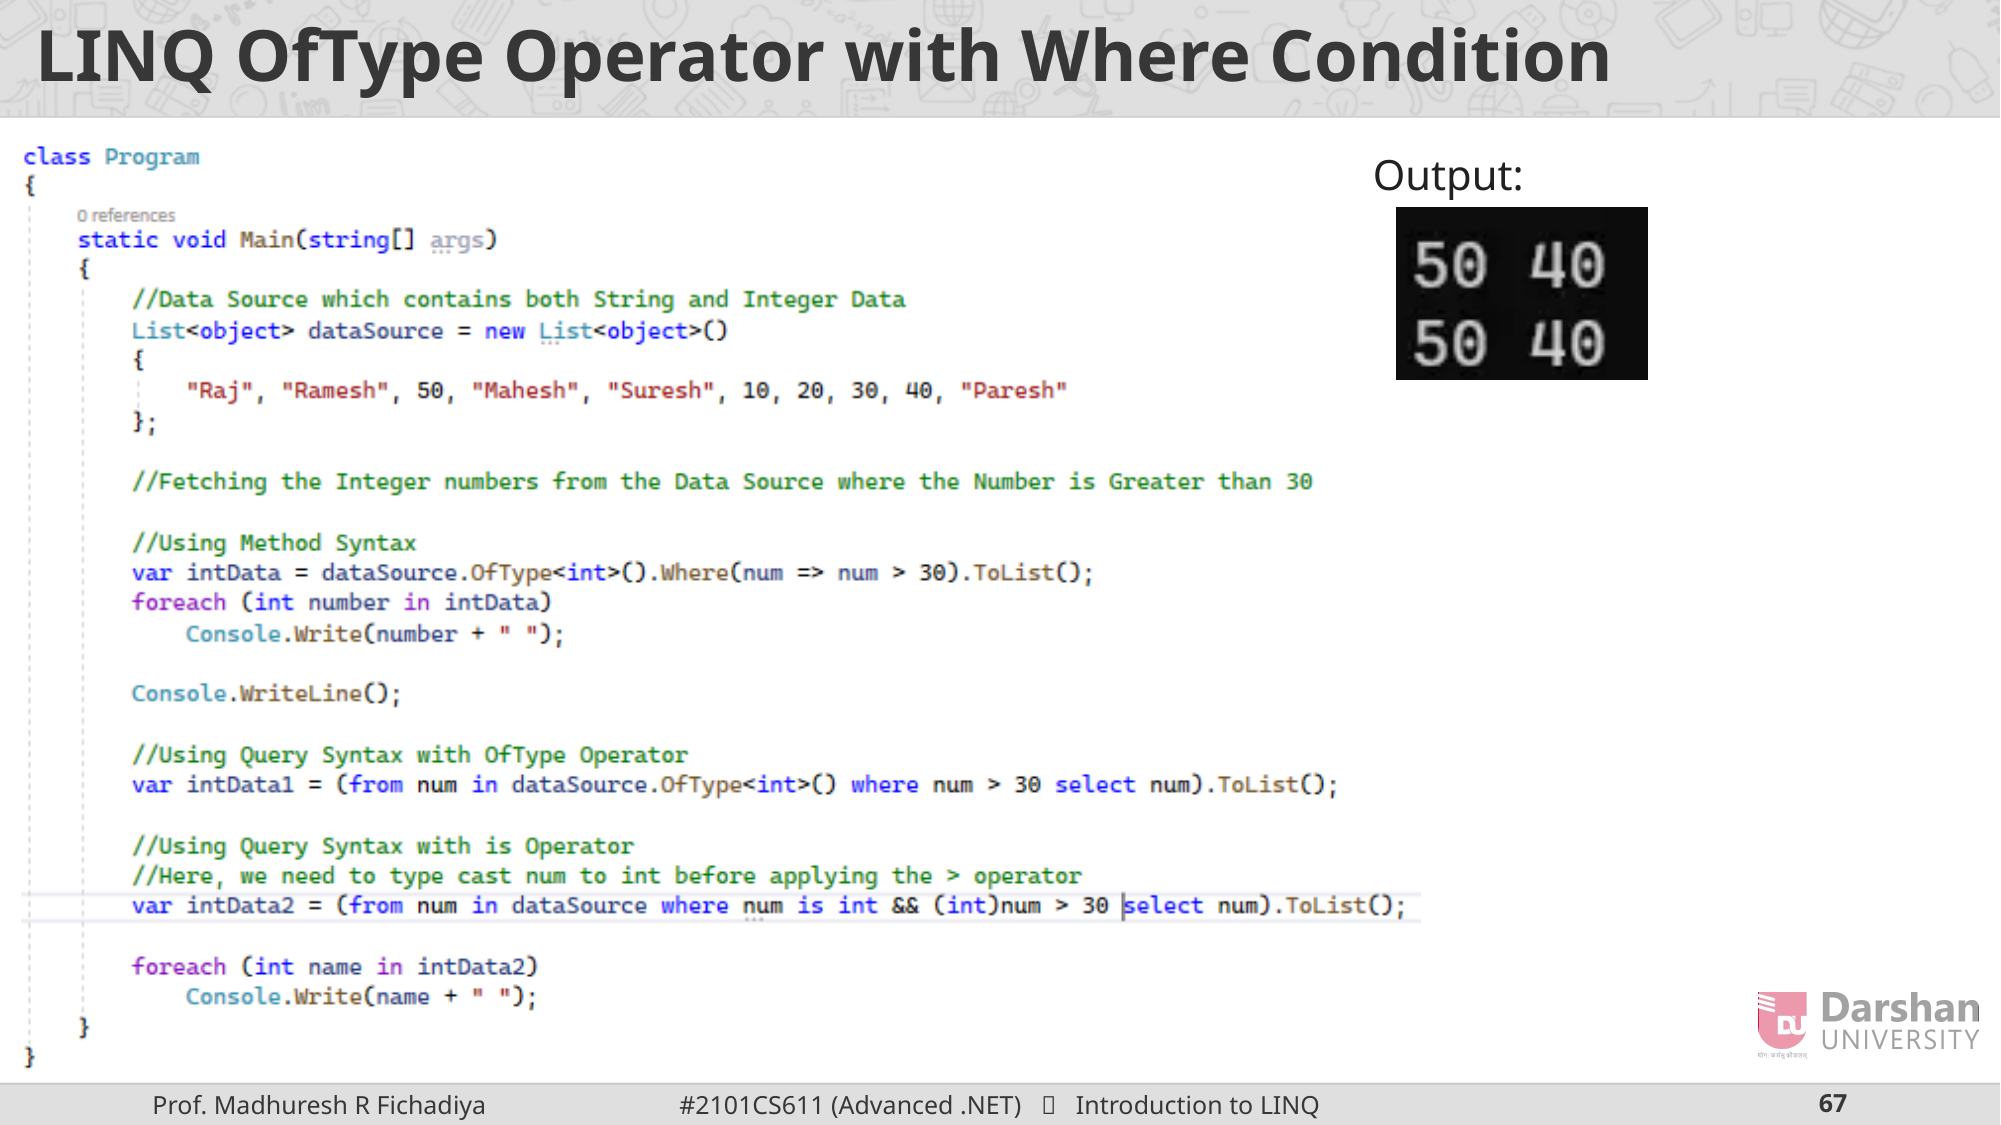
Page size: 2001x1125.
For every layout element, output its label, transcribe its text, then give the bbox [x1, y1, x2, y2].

title LINQ OfType Operator with Where Condition [0, 0, 2000, 117]
text_box Output: [1421, 141, 1539, 207]
table_cell CE [1758, 992, 1979, 1059]
picture [21, 141, 1648, 1082]
